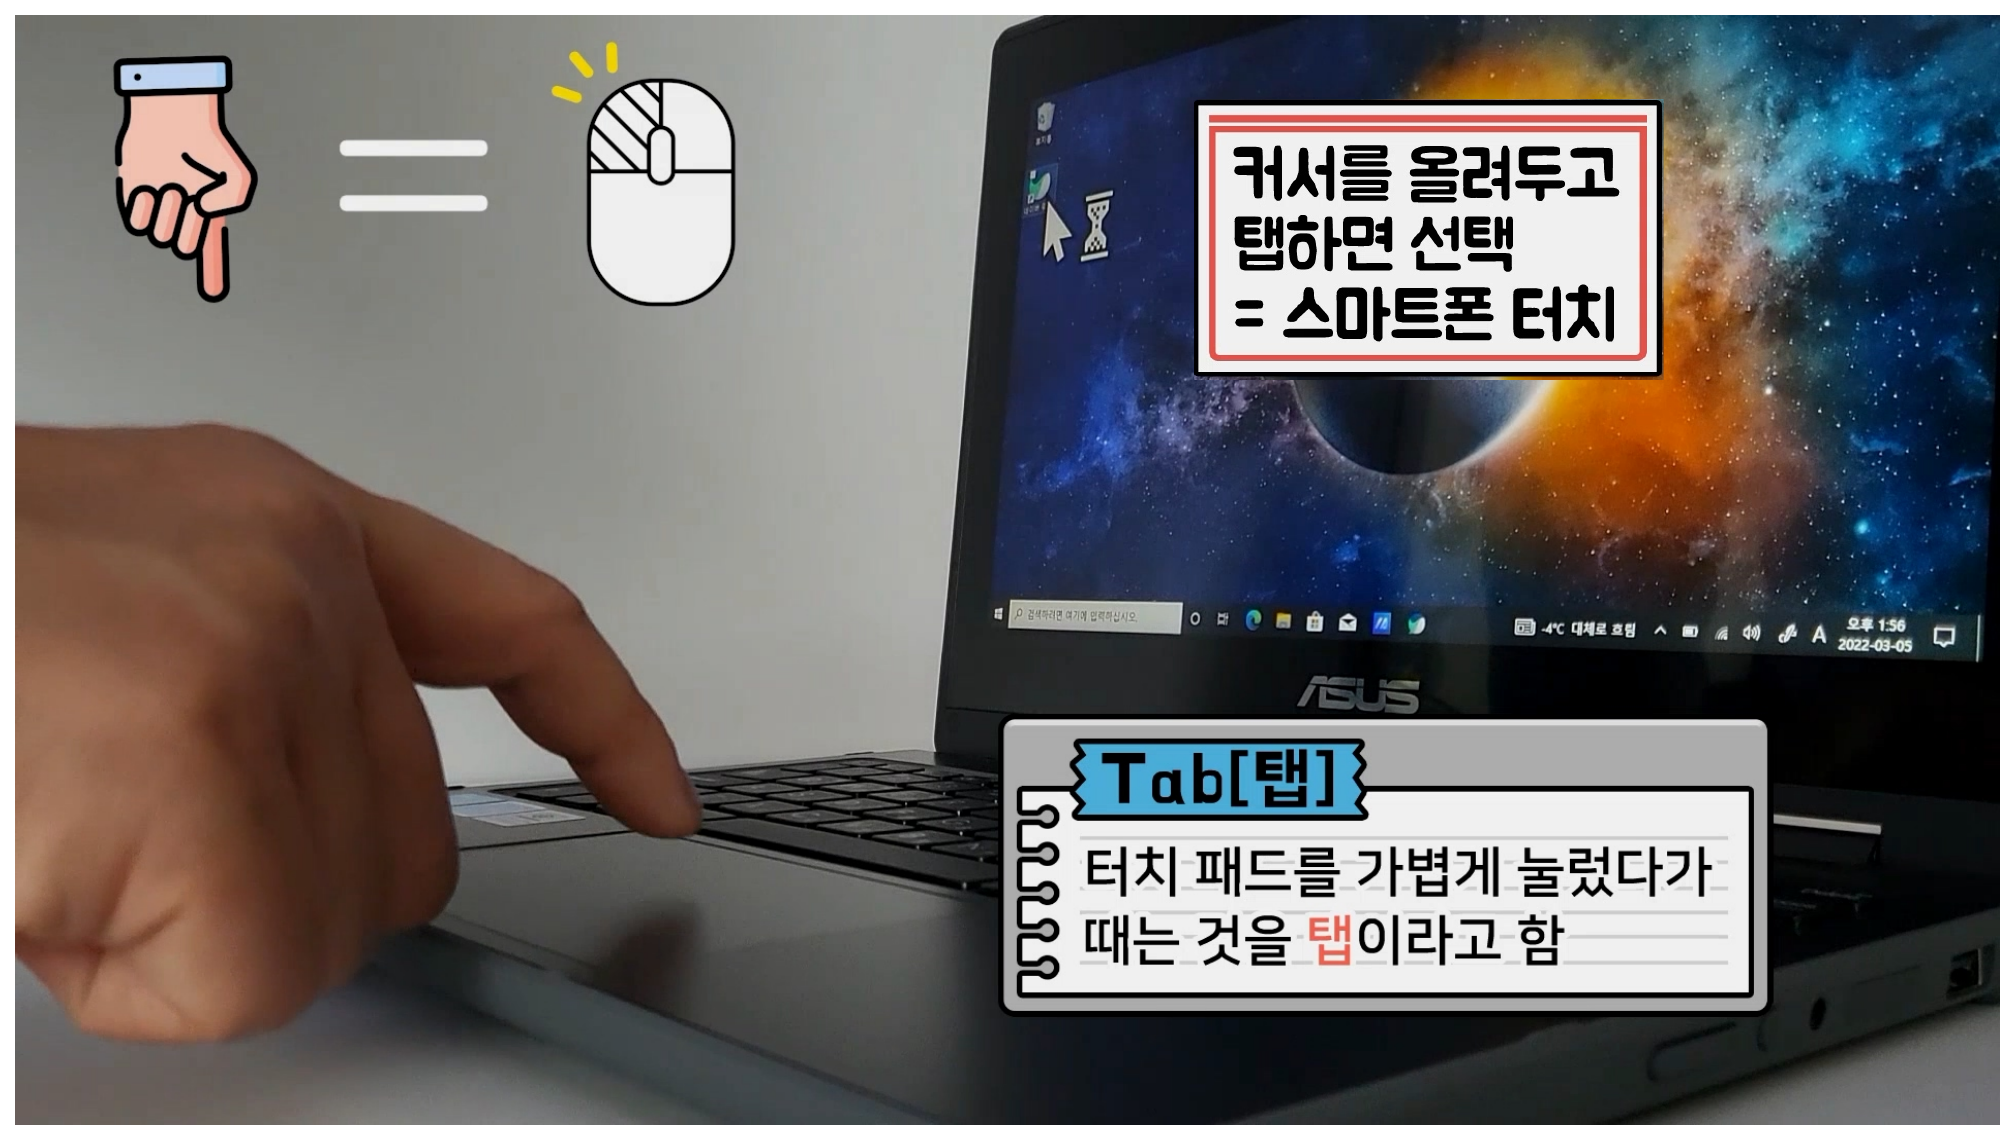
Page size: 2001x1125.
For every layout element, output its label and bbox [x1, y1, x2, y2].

list [15, 15, 2000, 1125]
picture [1194, 99, 1664, 380]
